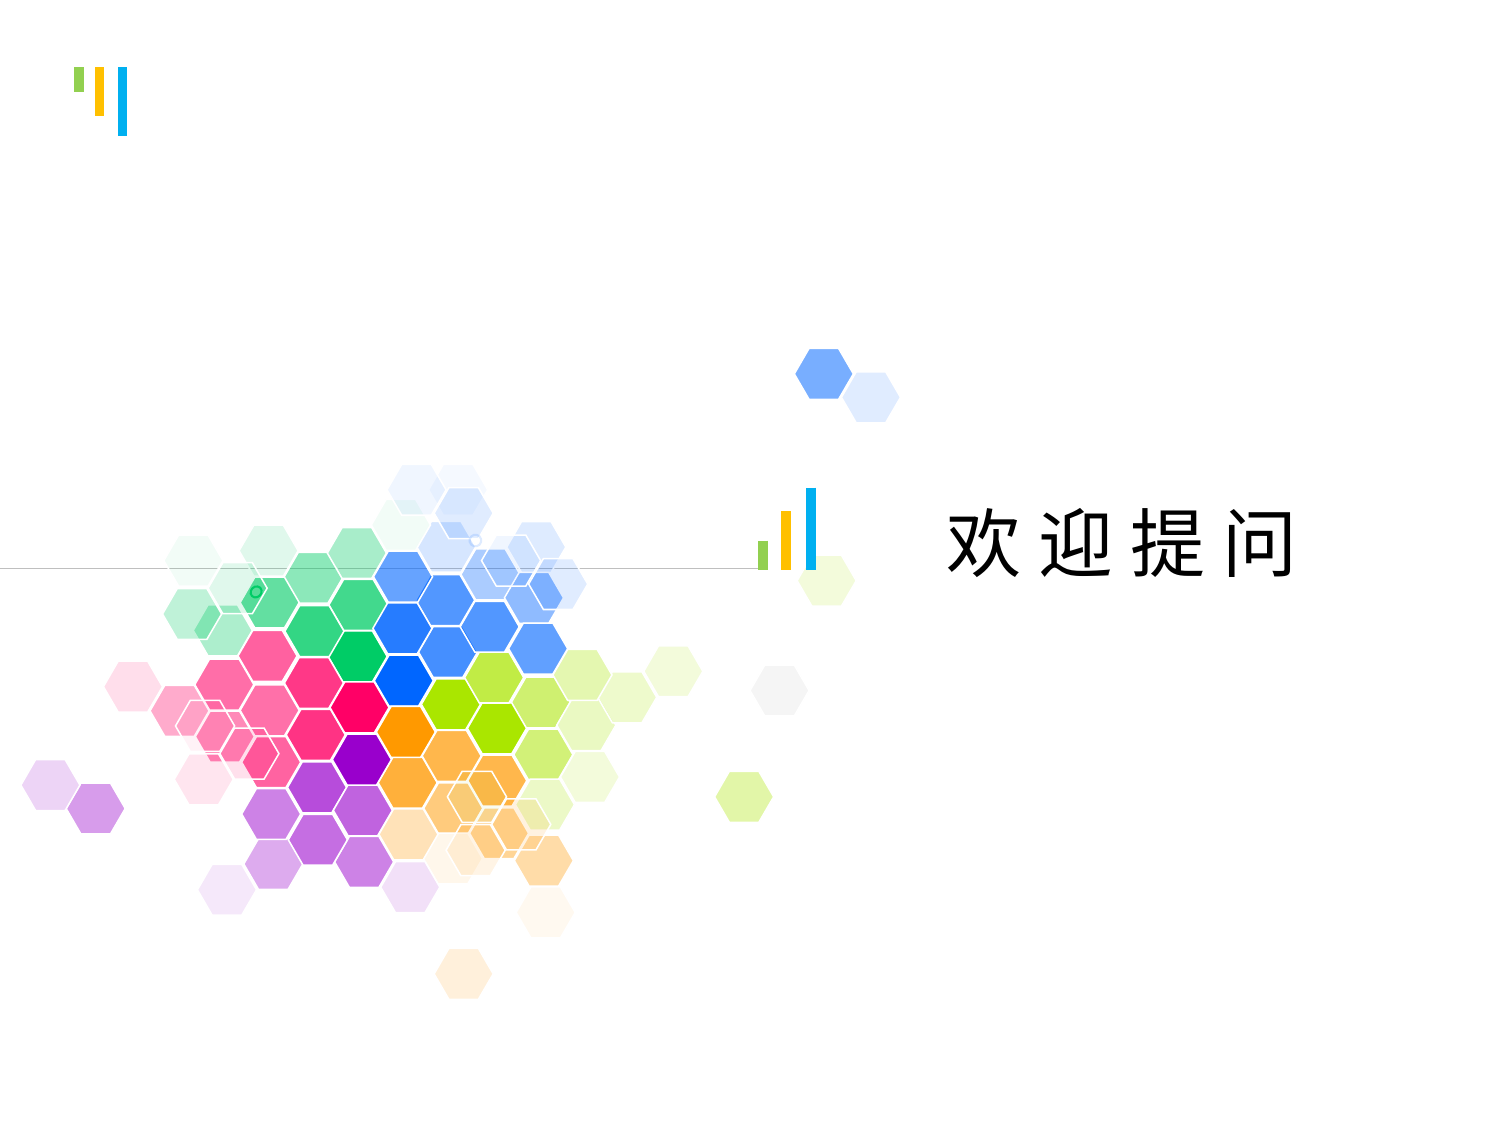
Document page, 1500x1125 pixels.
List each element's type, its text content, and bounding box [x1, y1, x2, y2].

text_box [0, 348, 901, 1000]
text_box 欢 迎 提 问 [905, 444, 1424, 595]
